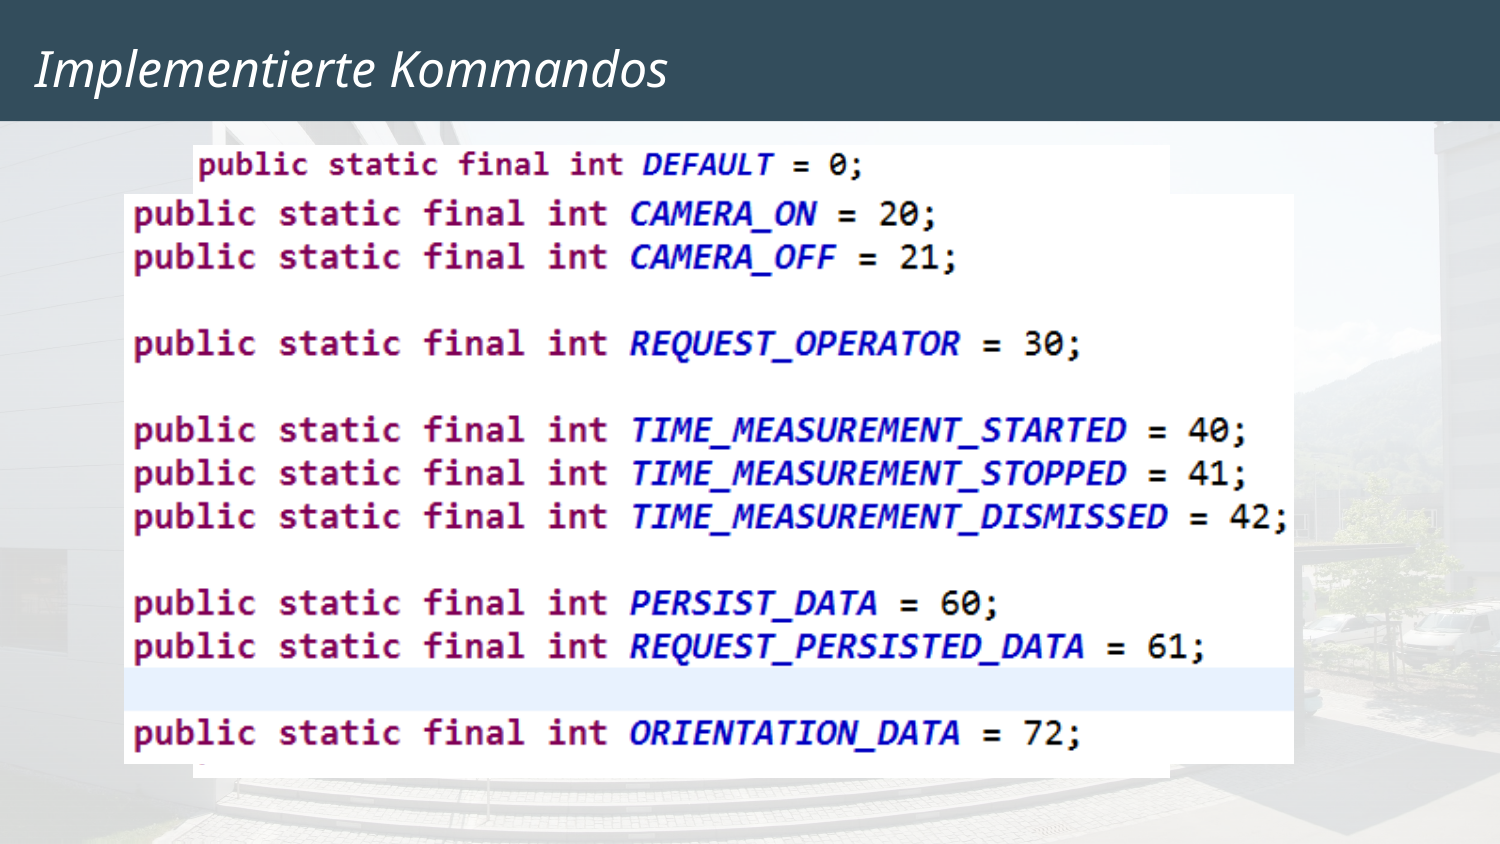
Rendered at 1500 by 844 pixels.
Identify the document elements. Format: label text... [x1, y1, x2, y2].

picture [123, 145, 1294, 778]
title Implementierte Kommandos [20, 22, 1142, 125]
